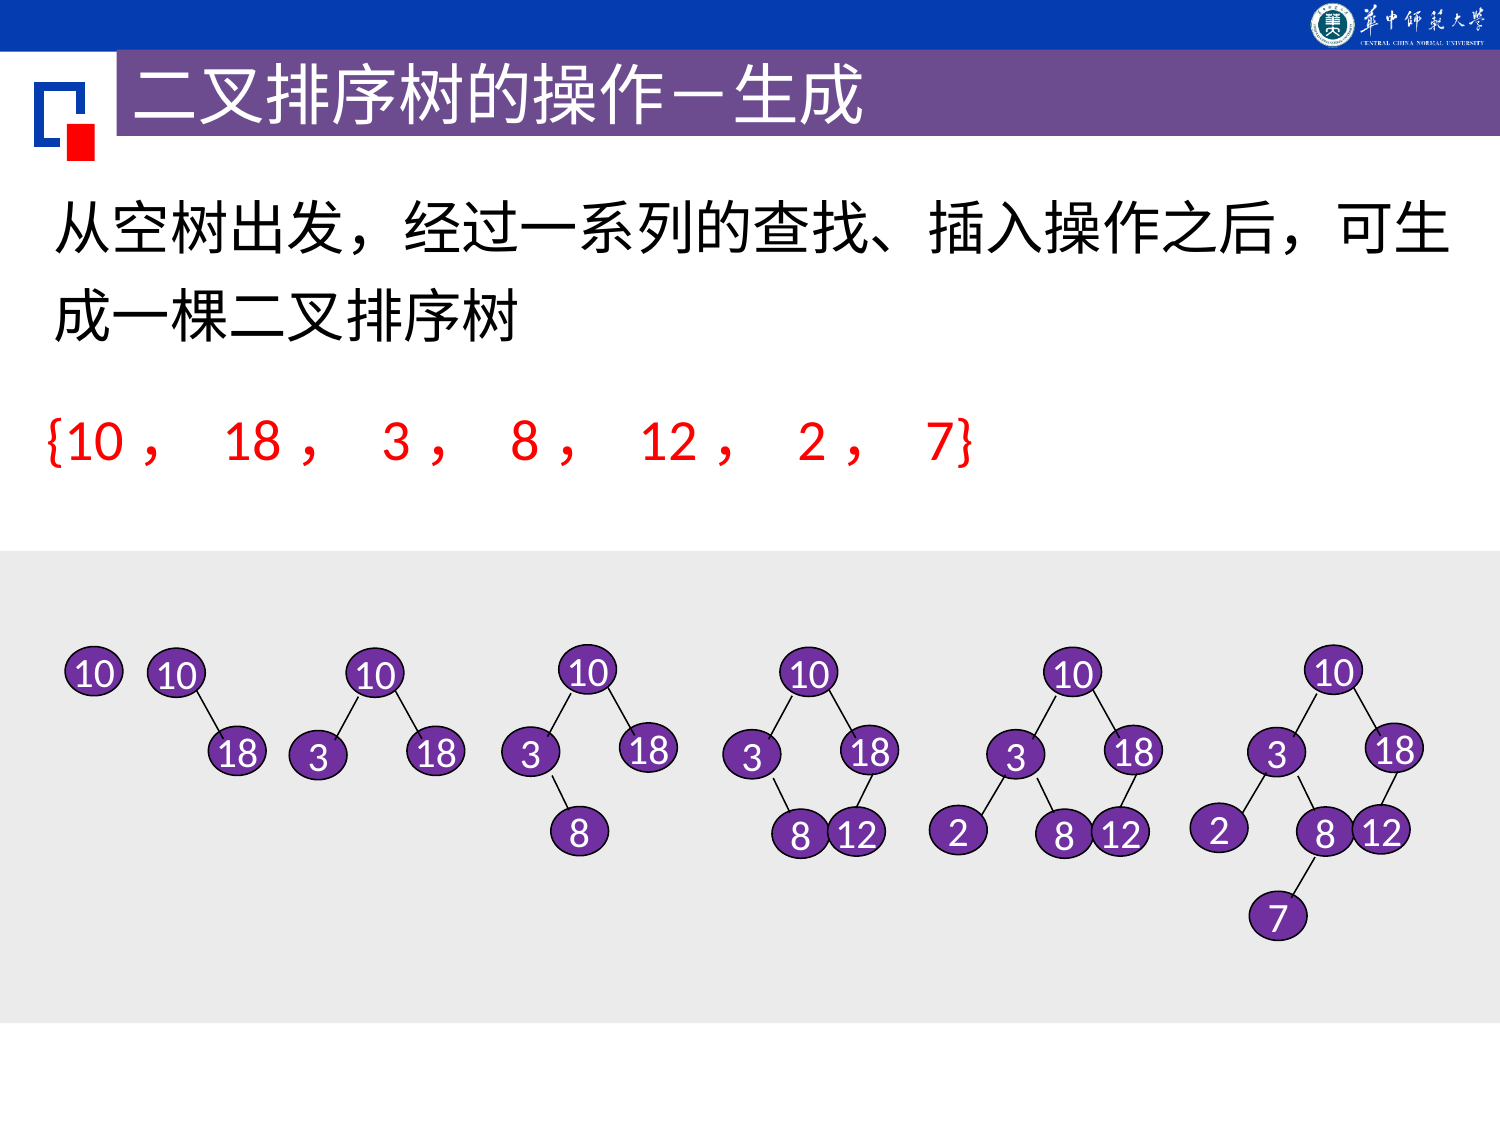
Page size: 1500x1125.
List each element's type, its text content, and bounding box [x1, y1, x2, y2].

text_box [289, 648, 465, 780]
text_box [501, 644, 678, 856]
picture [1310, 2, 1486, 48]
text_box 从空树出发，经过一系列的查找、插入操作之后，可生成一棵二叉排序树 [39, 166, 1489, 356]
text_box [0, 550, 1500, 1024]
text_box {10， 18， 3， 8， 12， 2， 7} [5, 394, 1254, 480]
text_box 10 [65, 646, 123, 696]
text_box 二叉排序树的操作－生成 [116, 49, 1500, 136]
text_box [147, 648, 267, 776]
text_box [929, 647, 1163, 859]
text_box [723, 647, 899, 859]
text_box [1190, 645, 1424, 941]
